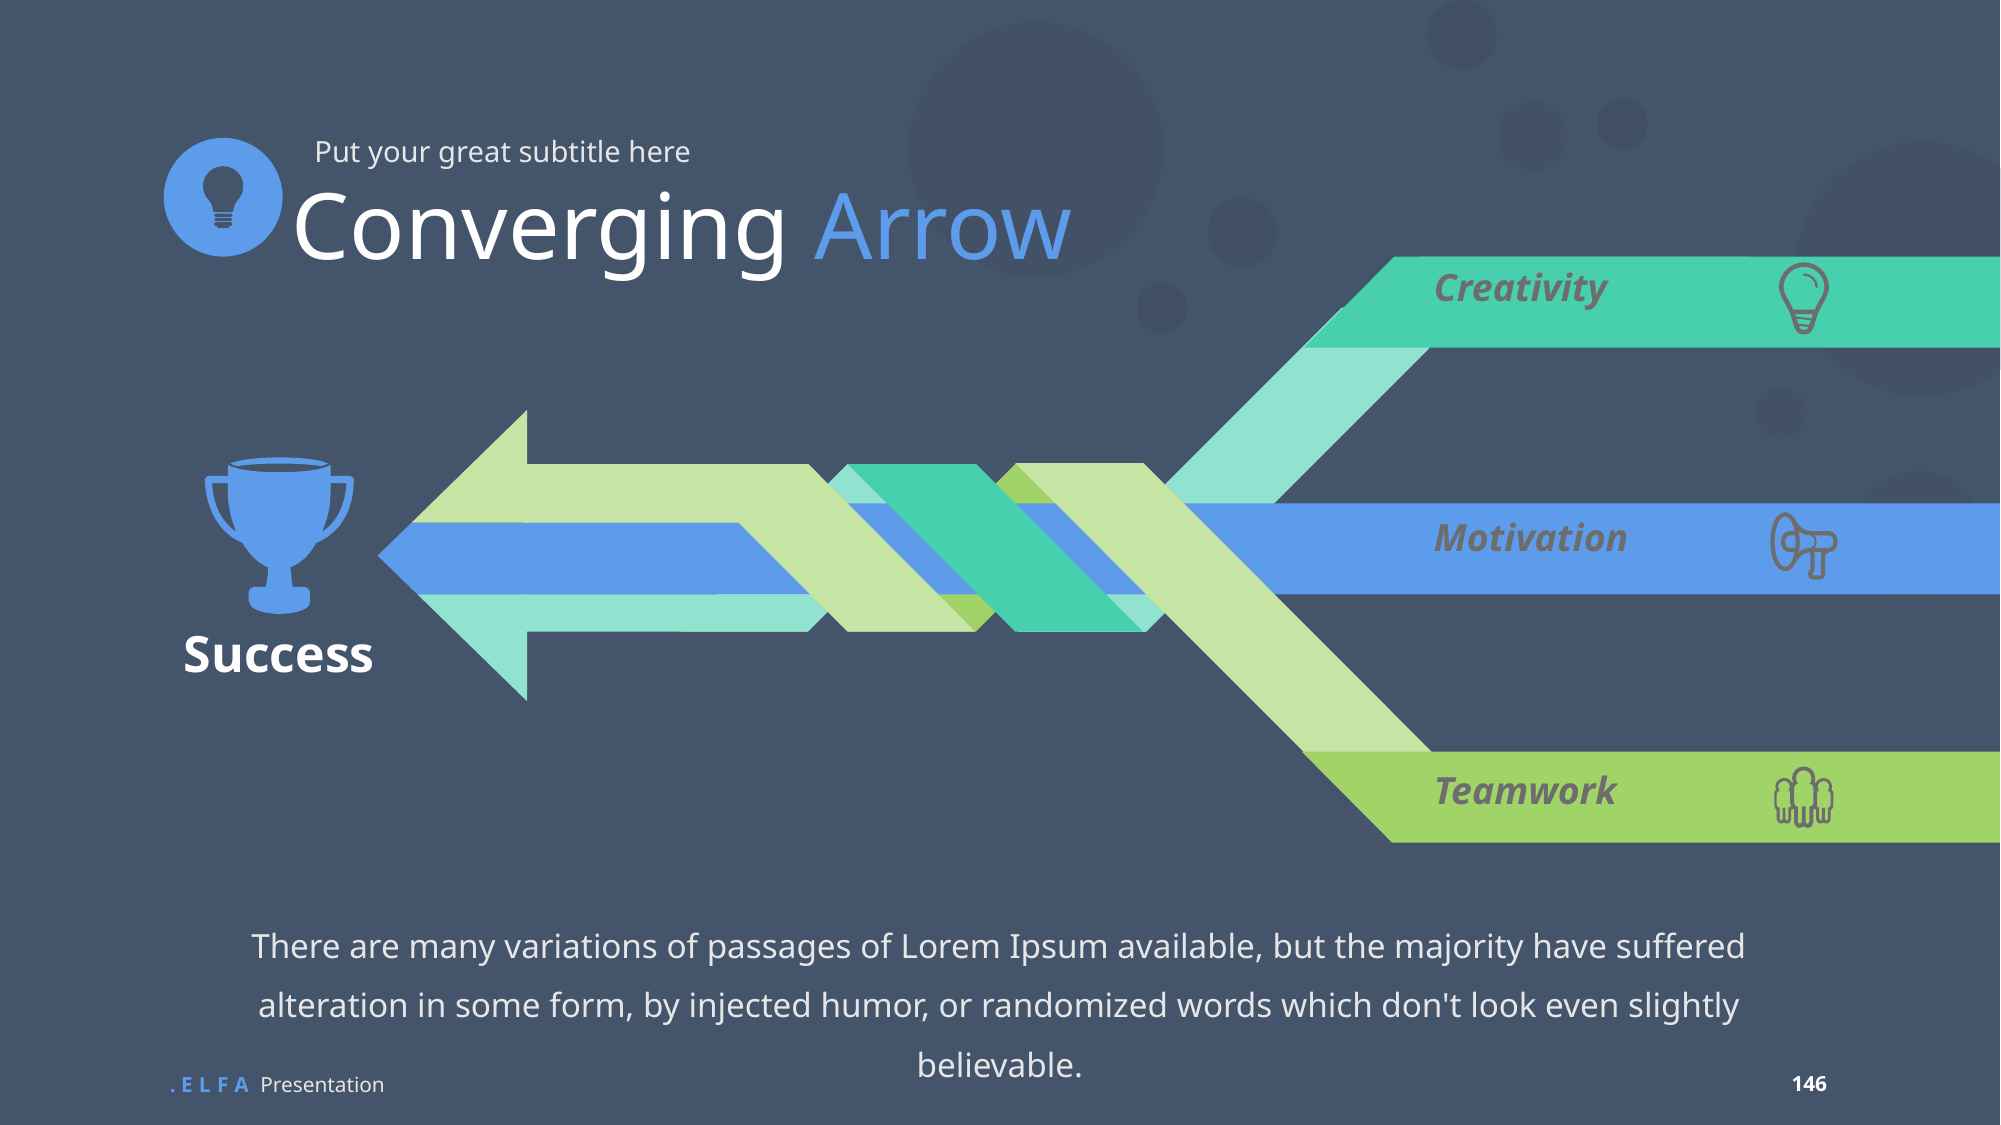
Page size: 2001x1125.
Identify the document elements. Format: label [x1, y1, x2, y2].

text_box [162, 126, 1088, 285]
text_box [188, 897, 1812, 988]
text_box [204, 457, 354, 614]
text_box [162, 615, 397, 690]
text_box [377, 256, 2000, 843]
